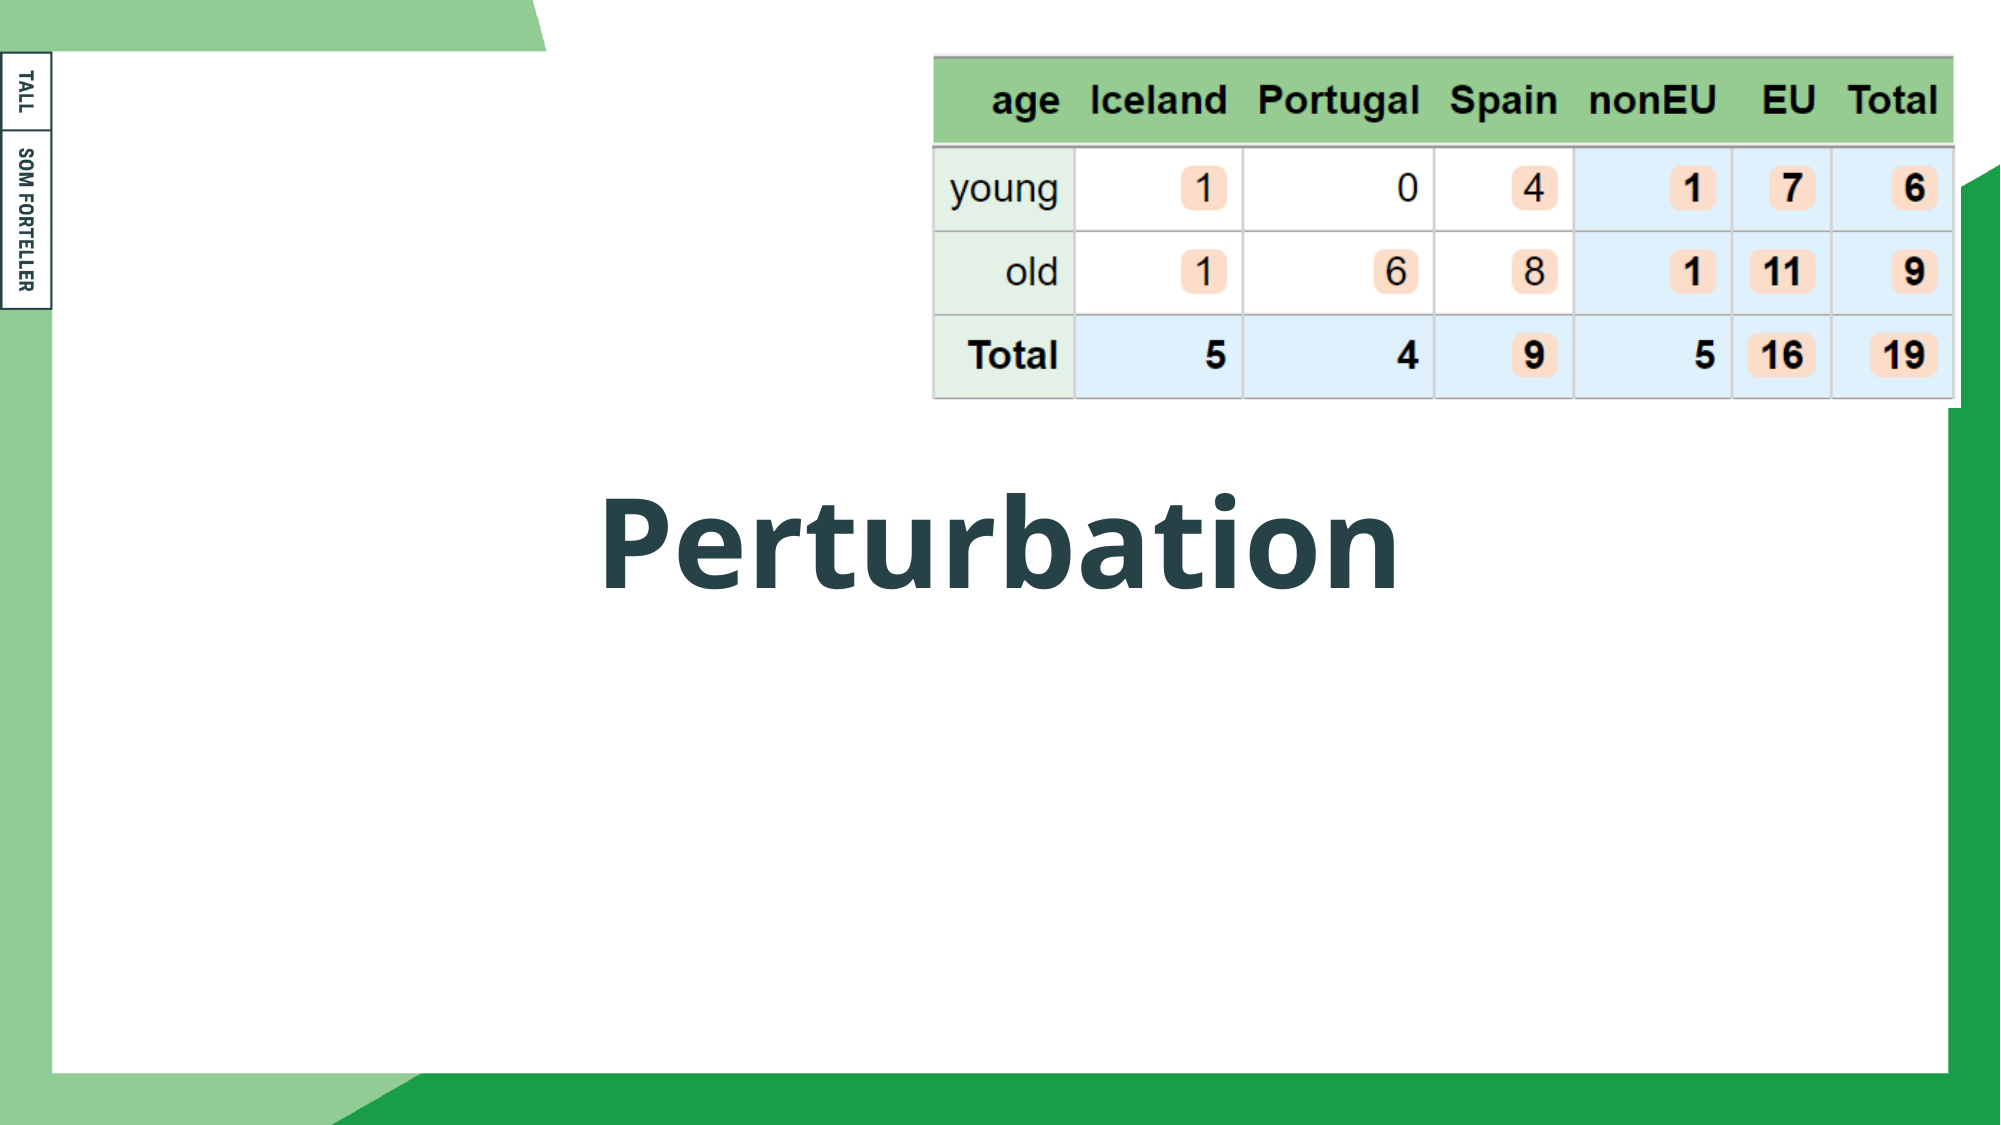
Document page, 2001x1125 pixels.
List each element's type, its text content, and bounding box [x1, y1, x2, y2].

title Perturbation [229, 459, 1771, 626]
picture [0, 0, 2000, 1125]
